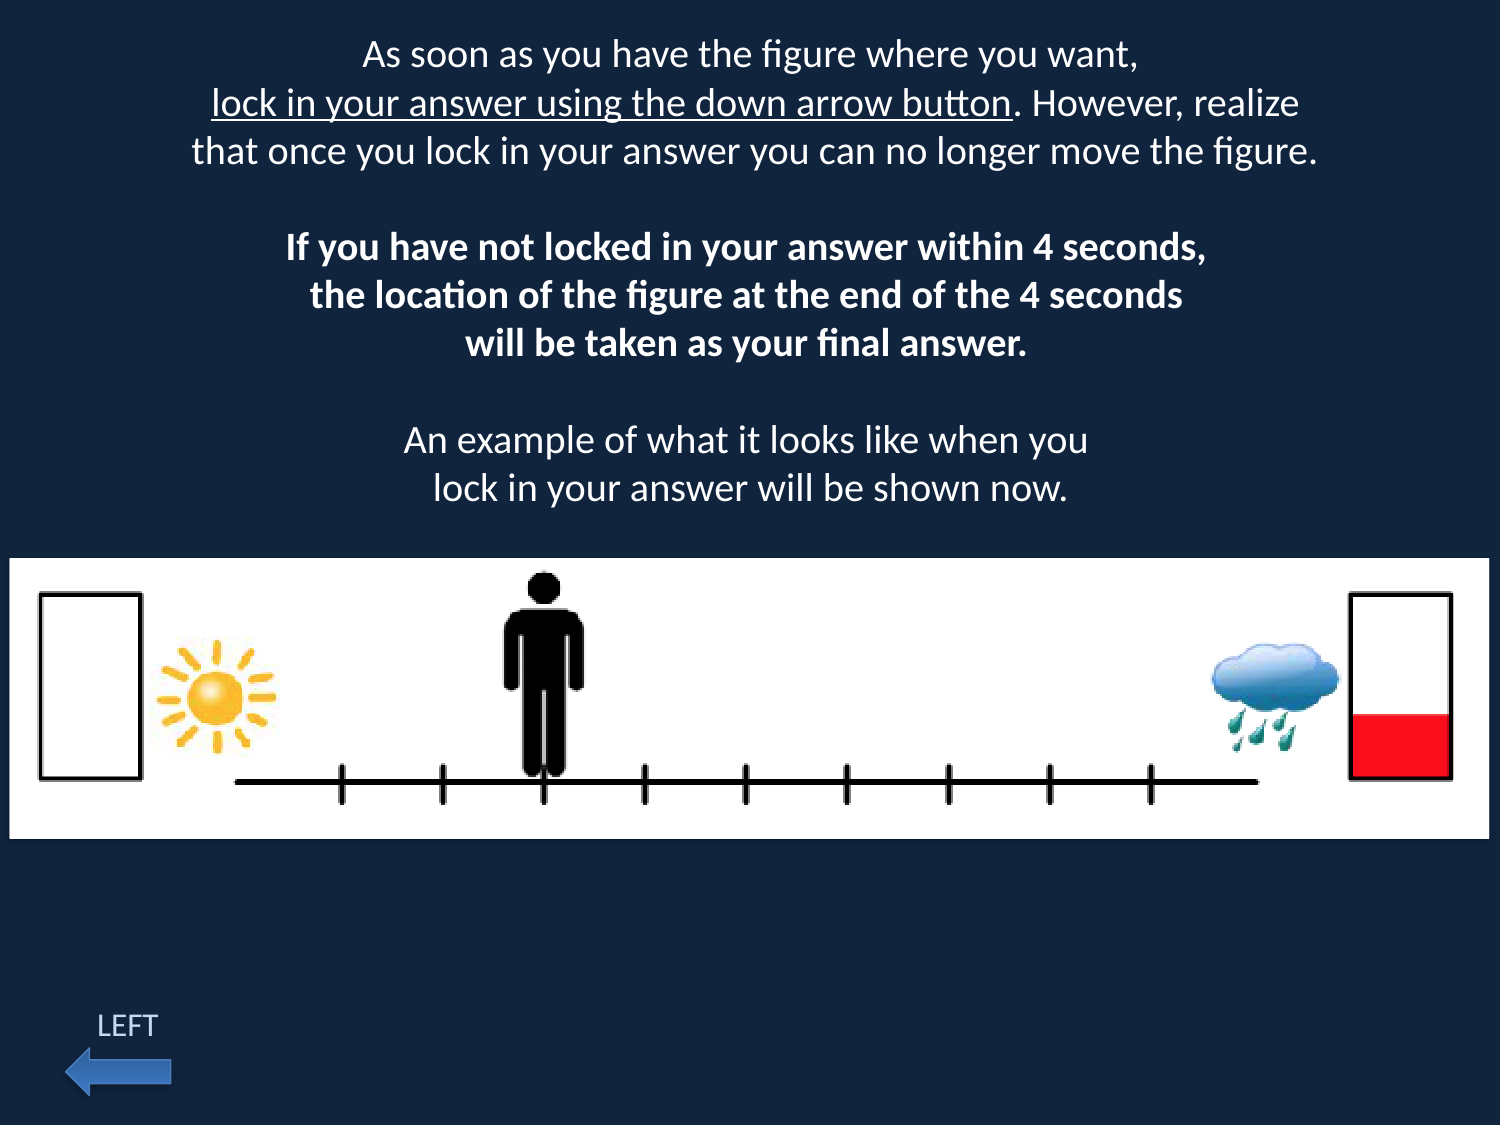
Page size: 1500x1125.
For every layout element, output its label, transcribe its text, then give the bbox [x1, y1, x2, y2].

list As soon as you have the figure where you want, lock in your answer using the down arrow button. However, realize that once you lock in your answer you can no longer move the figure. If you have not locked in your answer within 4 seconds, the location of the figure at the end of the 4 seconds will be taken as your final answer. An example of what it looks like when you lock in your answer will be shown now. [2, 20, 1500, 571]
text_box [65, 1047, 172, 1097]
picture [9, 558, 1490, 839]
text_box LEFT [2, 995, 254, 1125]
